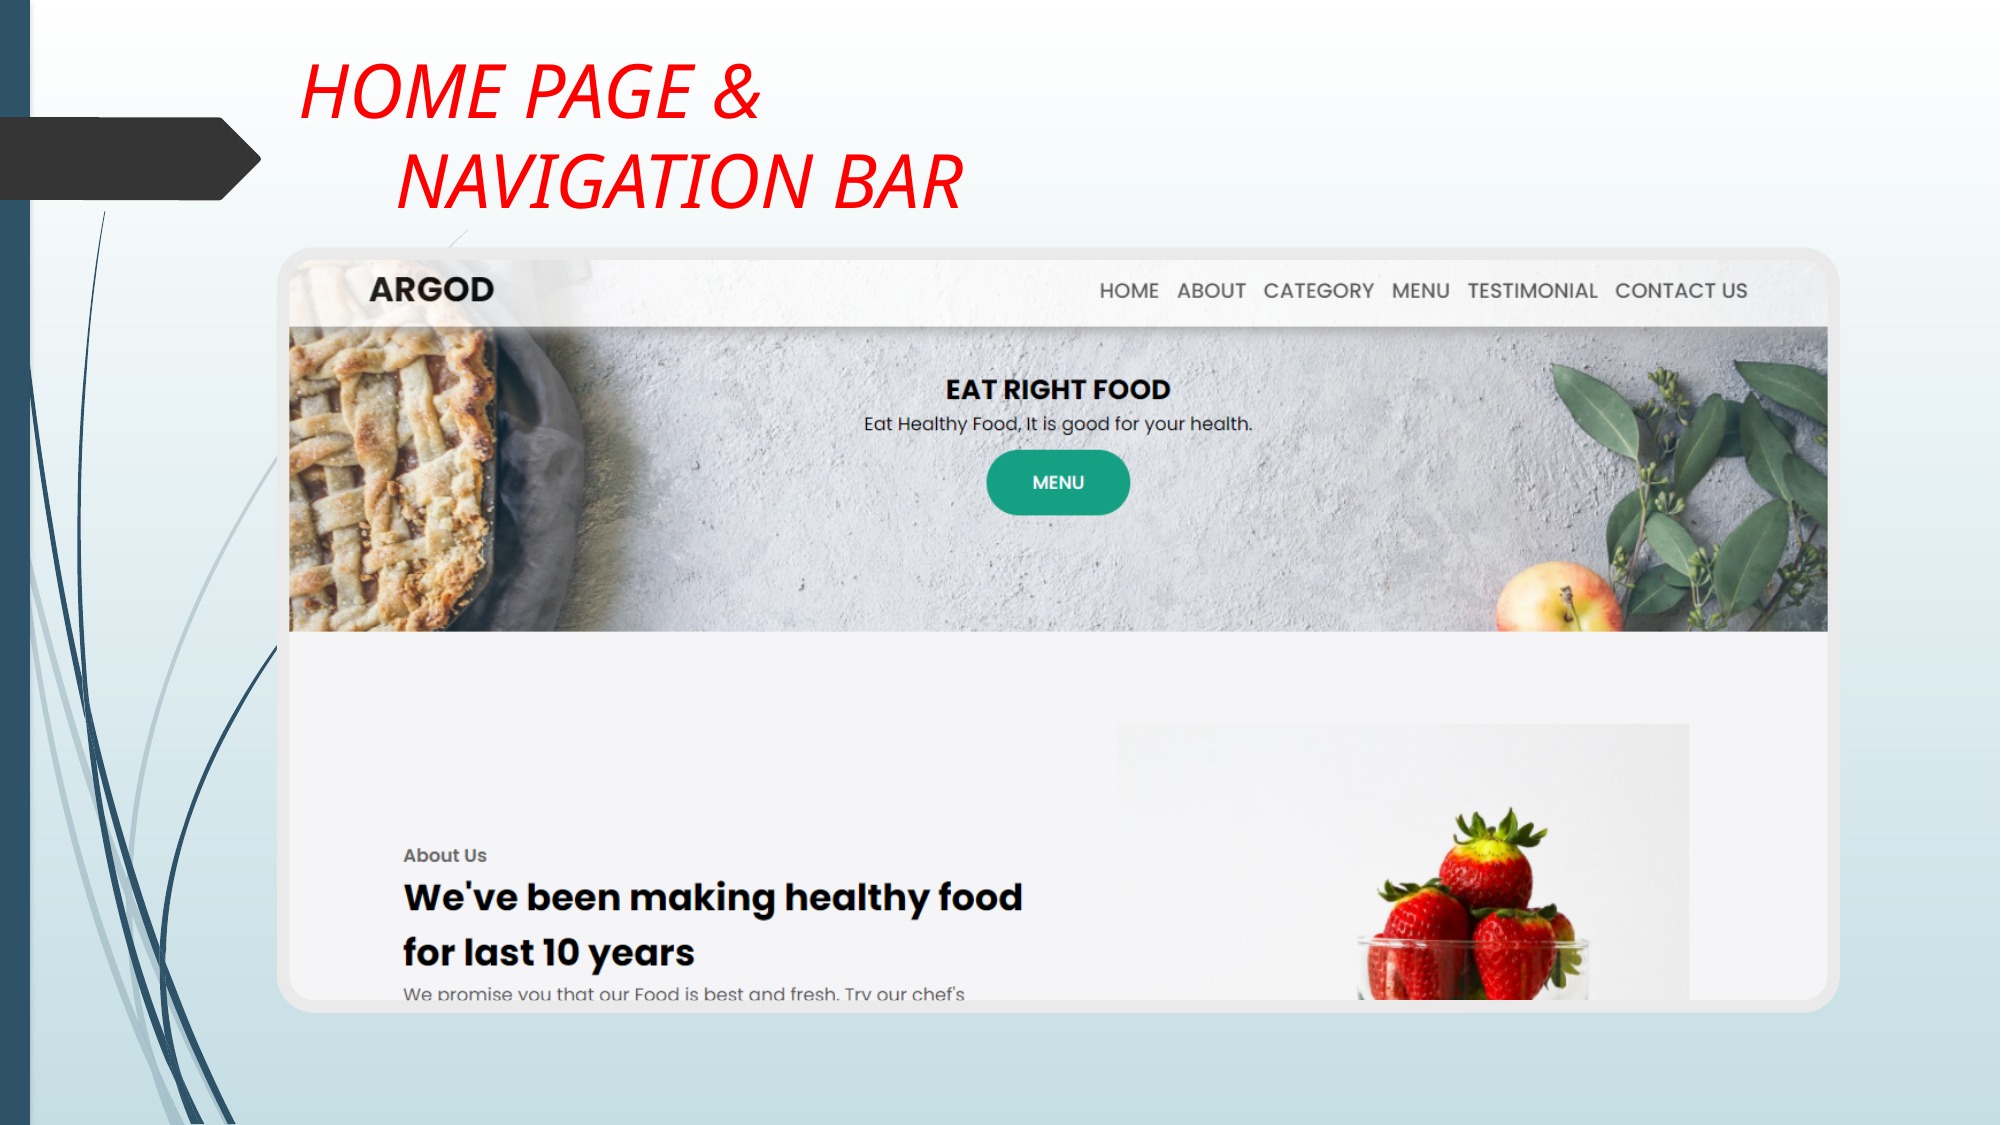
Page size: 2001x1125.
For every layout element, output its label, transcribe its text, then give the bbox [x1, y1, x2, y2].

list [282, 253, 1835, 1007]
title HOME PAGE & NAVIGATION BAR [283, 35, 1888, 254]
